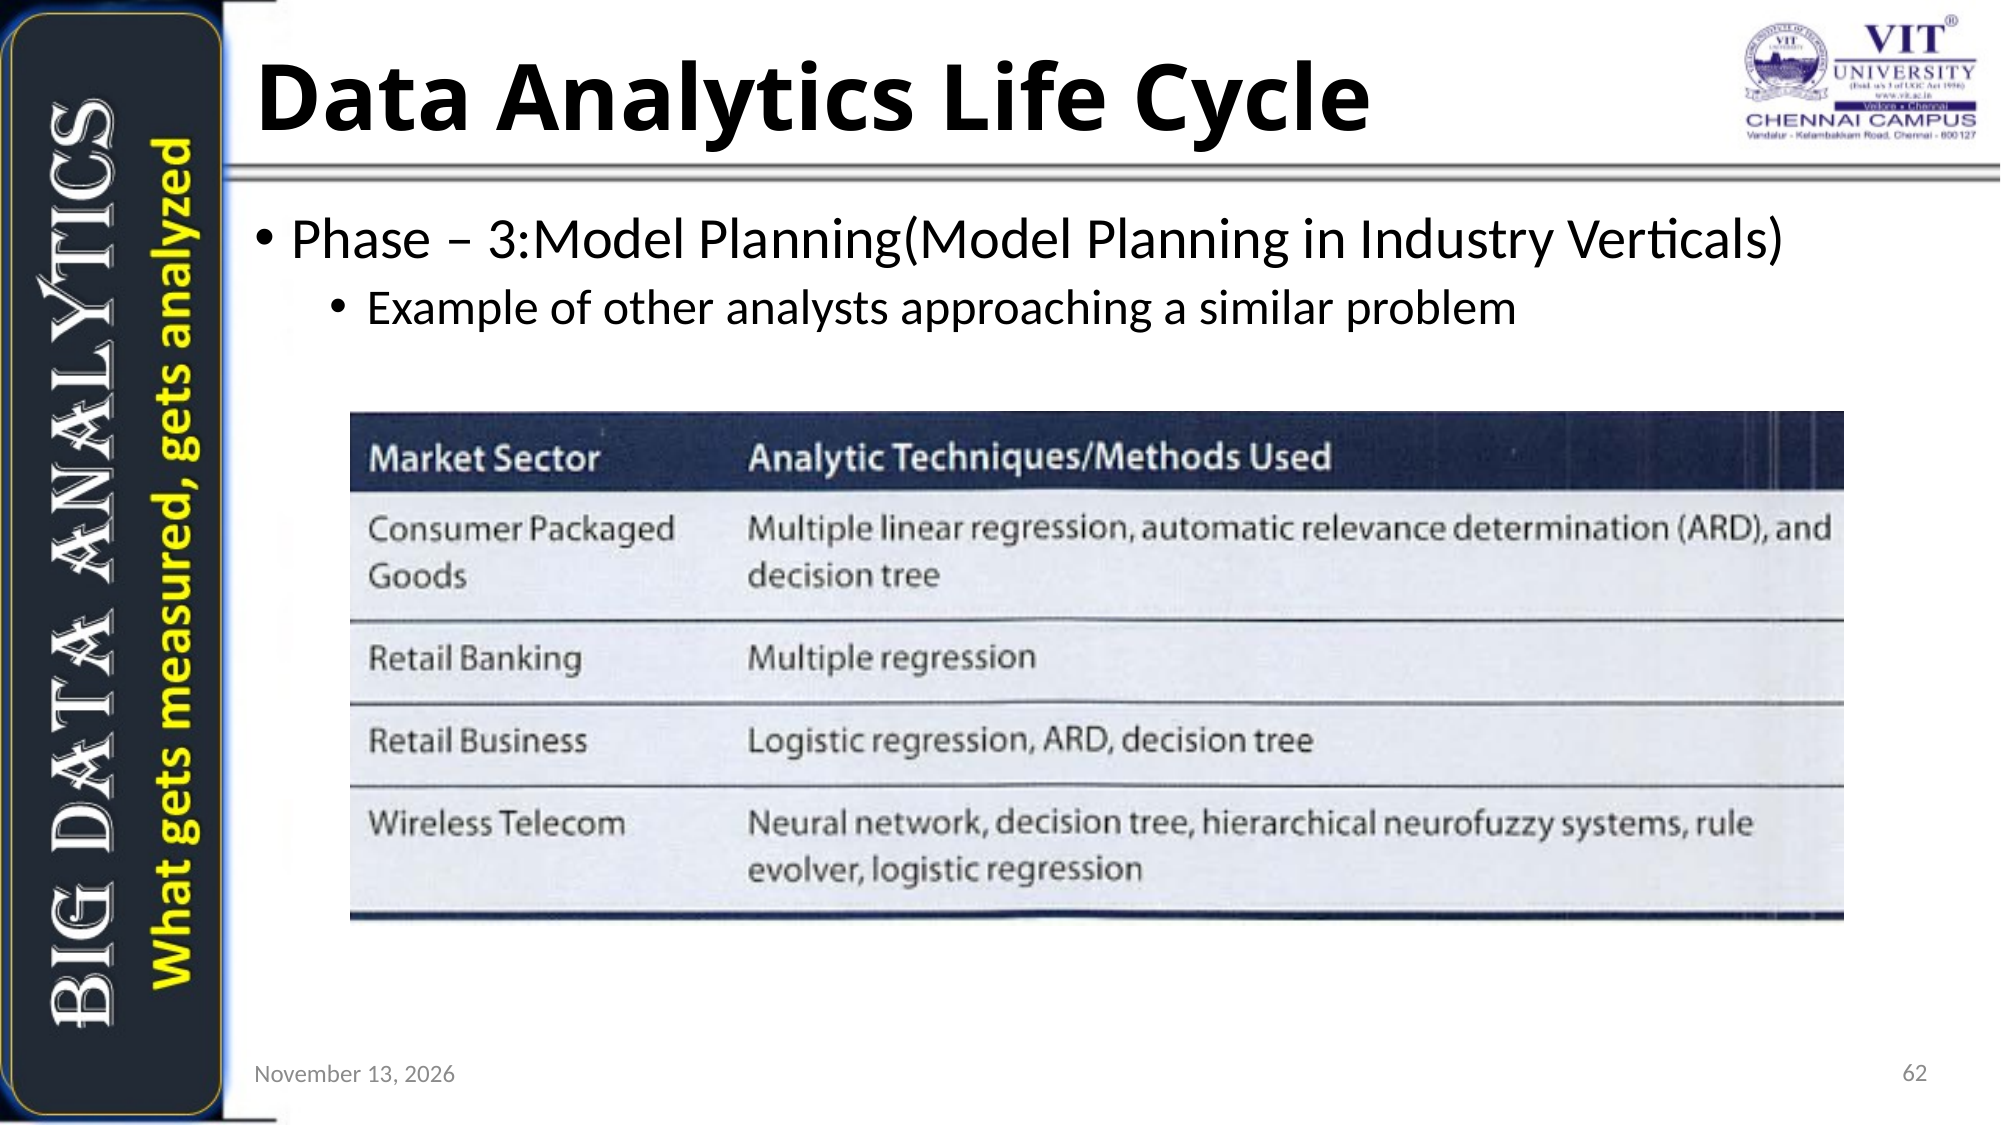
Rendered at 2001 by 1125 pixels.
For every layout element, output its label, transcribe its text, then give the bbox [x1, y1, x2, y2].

title Data Analytics Life Cycle [239, 35, 1725, 167]
picture [0, 0, 2001, 1125]
list Phase – 3:Model Planning(Model Planning in Industry Verticals) Example of other analysts approaching a similar problem [239, 200, 1965, 1017]
slide_number 62 [1778, 1040, 1943, 1103]
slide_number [239, 1042, 588, 1103]
